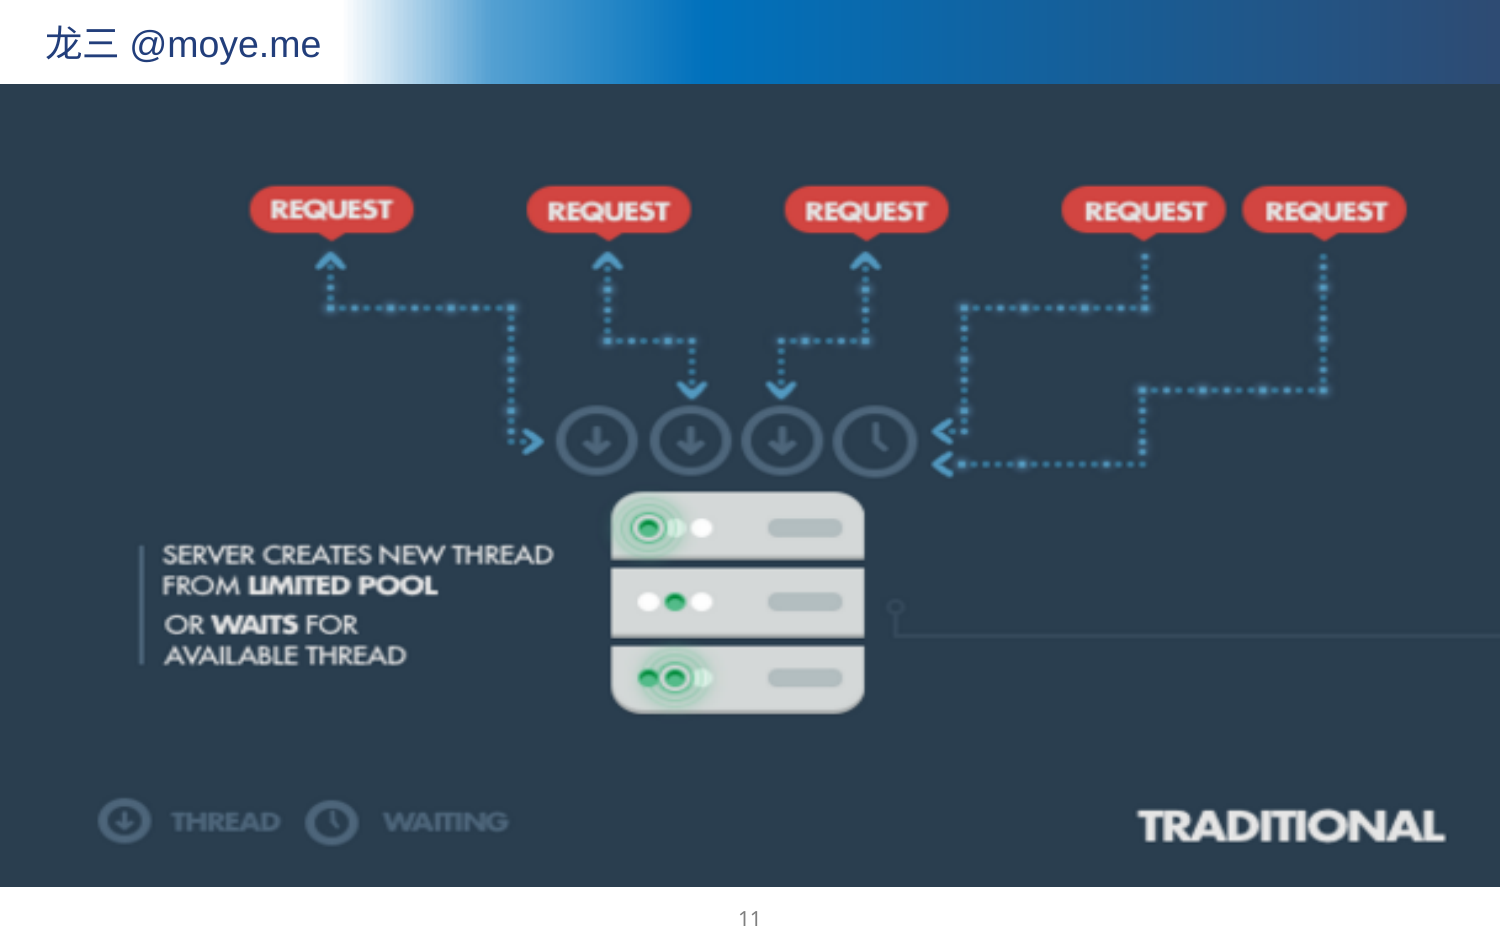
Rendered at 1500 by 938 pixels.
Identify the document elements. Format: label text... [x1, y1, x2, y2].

picture [0, 84, 1500, 888]
text_box 11 [720, 898, 780, 934]
